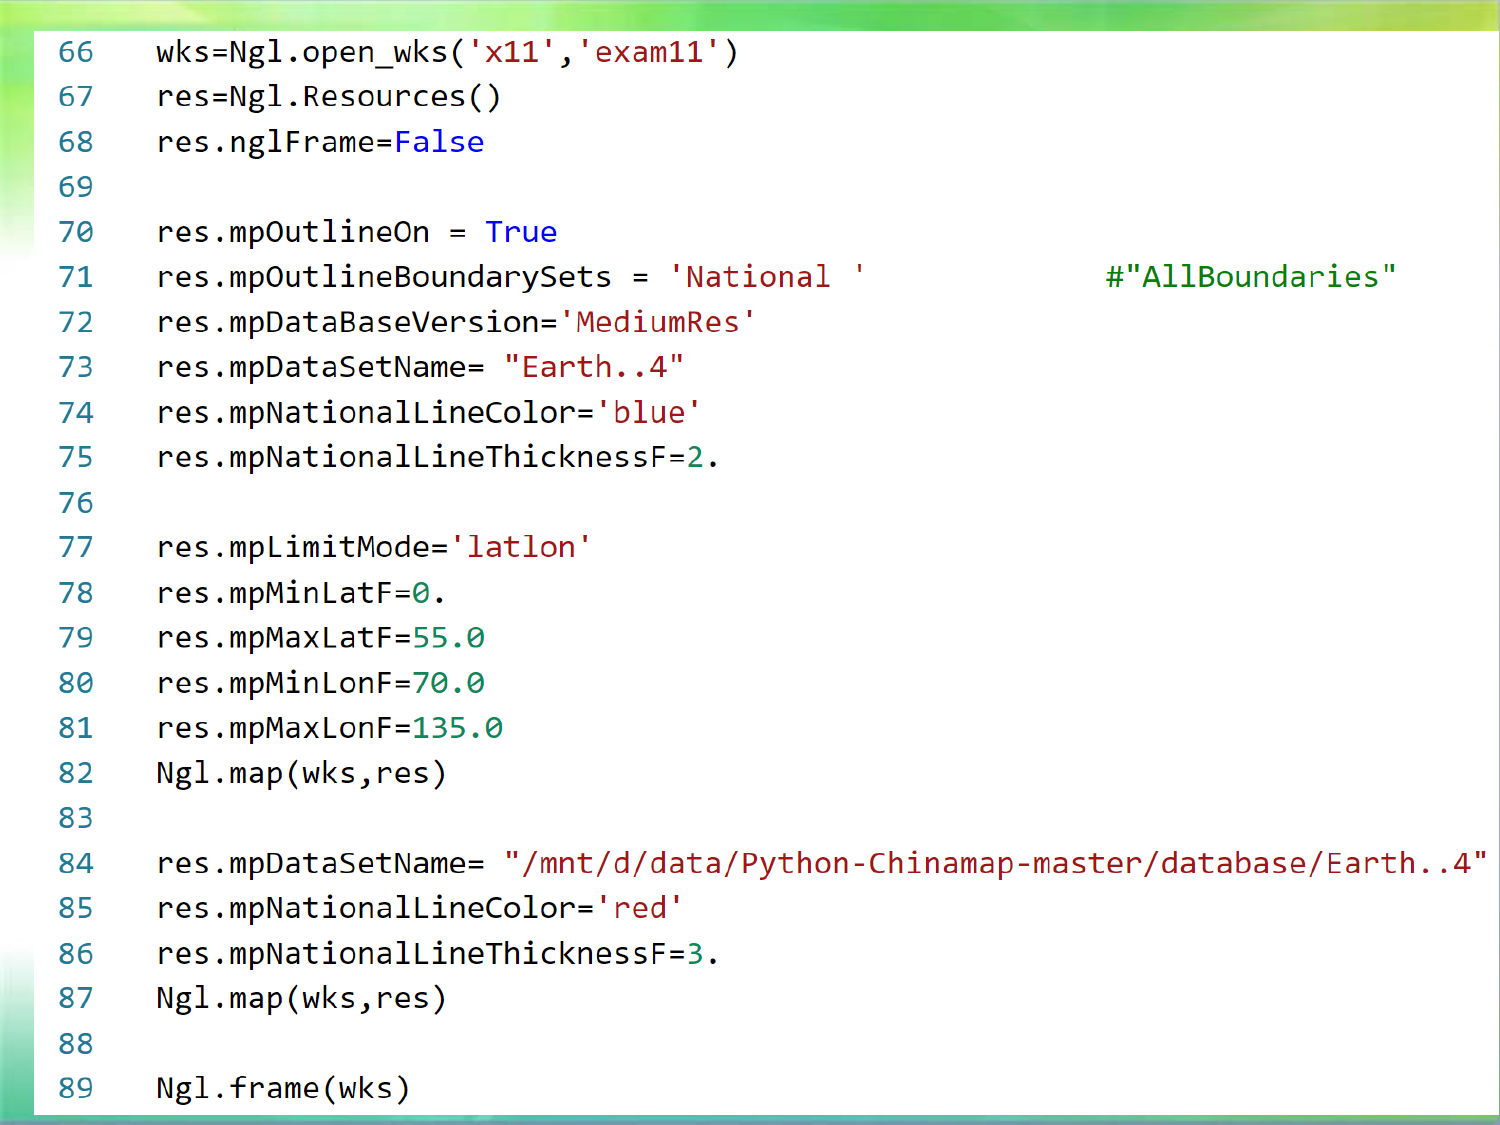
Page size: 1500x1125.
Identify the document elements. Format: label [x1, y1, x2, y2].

list [34, 31, 1499, 1116]
picture [0, 0, 1500, 1125]
